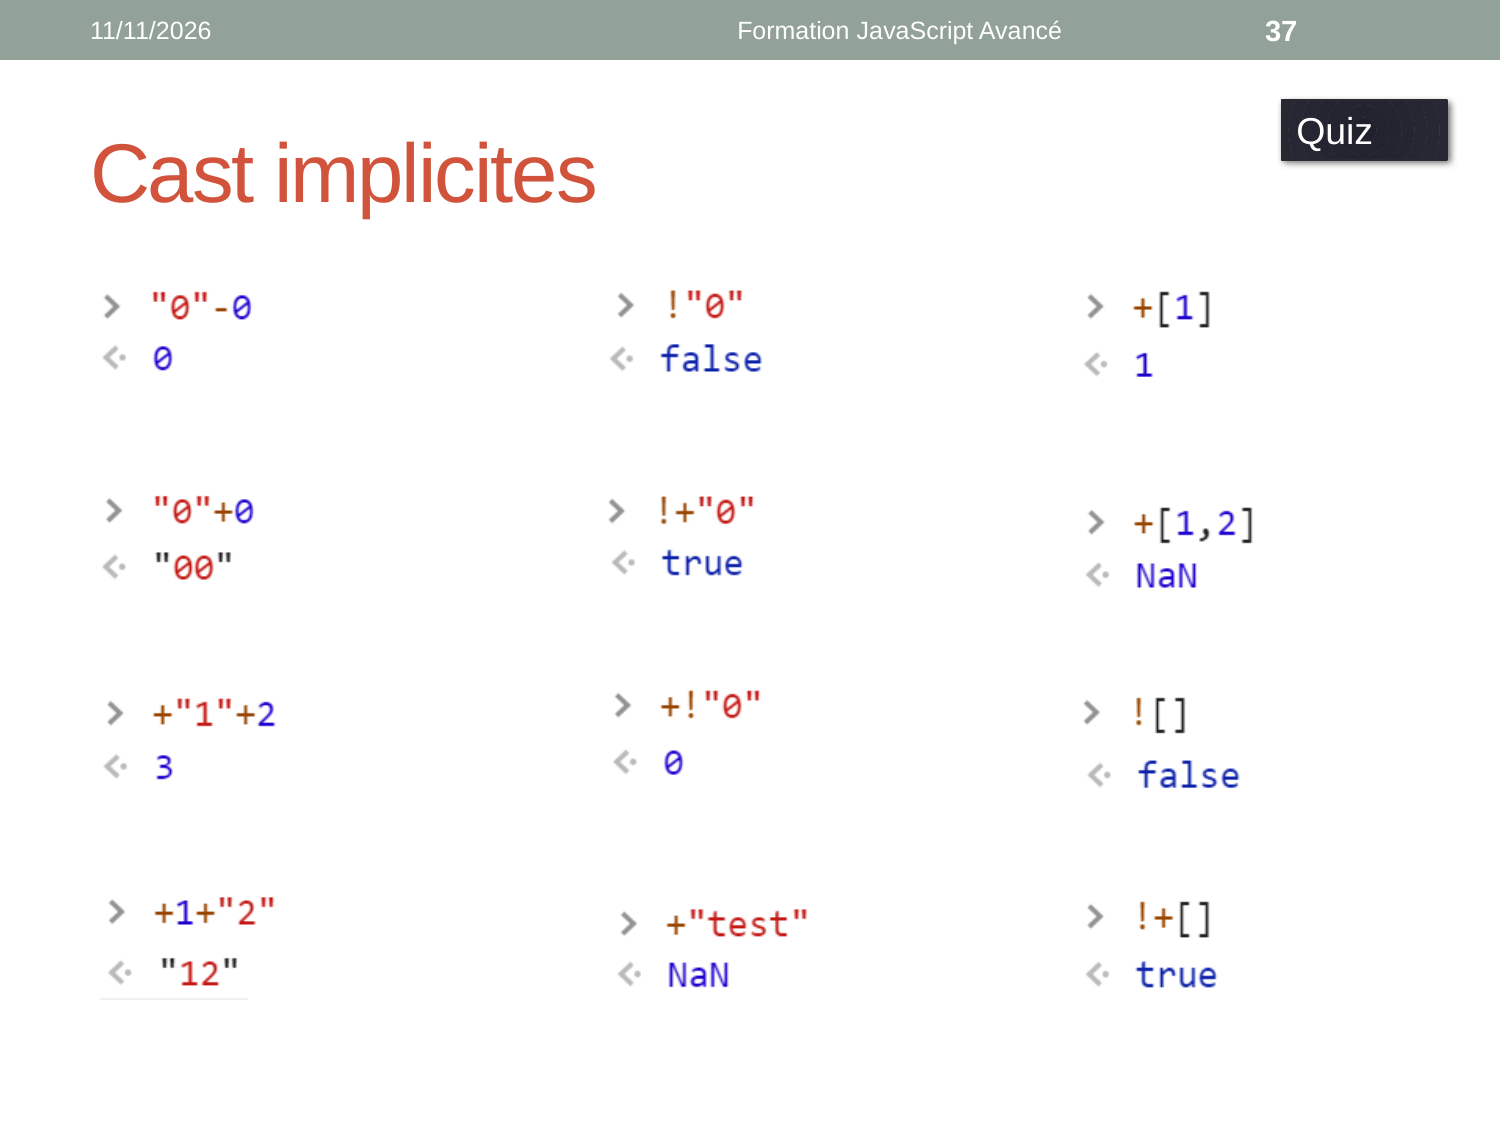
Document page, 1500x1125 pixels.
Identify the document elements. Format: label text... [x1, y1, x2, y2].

picture [1069, 496, 1283, 548]
picture [599, 481, 774, 589]
picture [1072, 891, 1225, 944]
picture [88, 325, 186, 380]
picture [1072, 281, 1227, 388]
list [88, 278, 299, 334]
footer Formation JavaScript Avancé [562, 3, 1238, 57]
title Cast implicites [75, 87, 1425, 250]
picture [1072, 947, 1230, 994]
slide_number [75, 3, 550, 57]
picture [1072, 684, 1252, 797]
picture [1072, 551, 1219, 599]
text_box Quiz [1281, 99, 1448, 161]
picture [607, 897, 821, 1000]
picture [87, 479, 284, 591]
picture [601, 680, 781, 783]
slide_number 37 [1250, 3, 1425, 57]
picture [95, 888, 288, 936]
picture [89, 680, 297, 792]
picture [597, 278, 774, 383]
picture [100, 941, 248, 1000]
